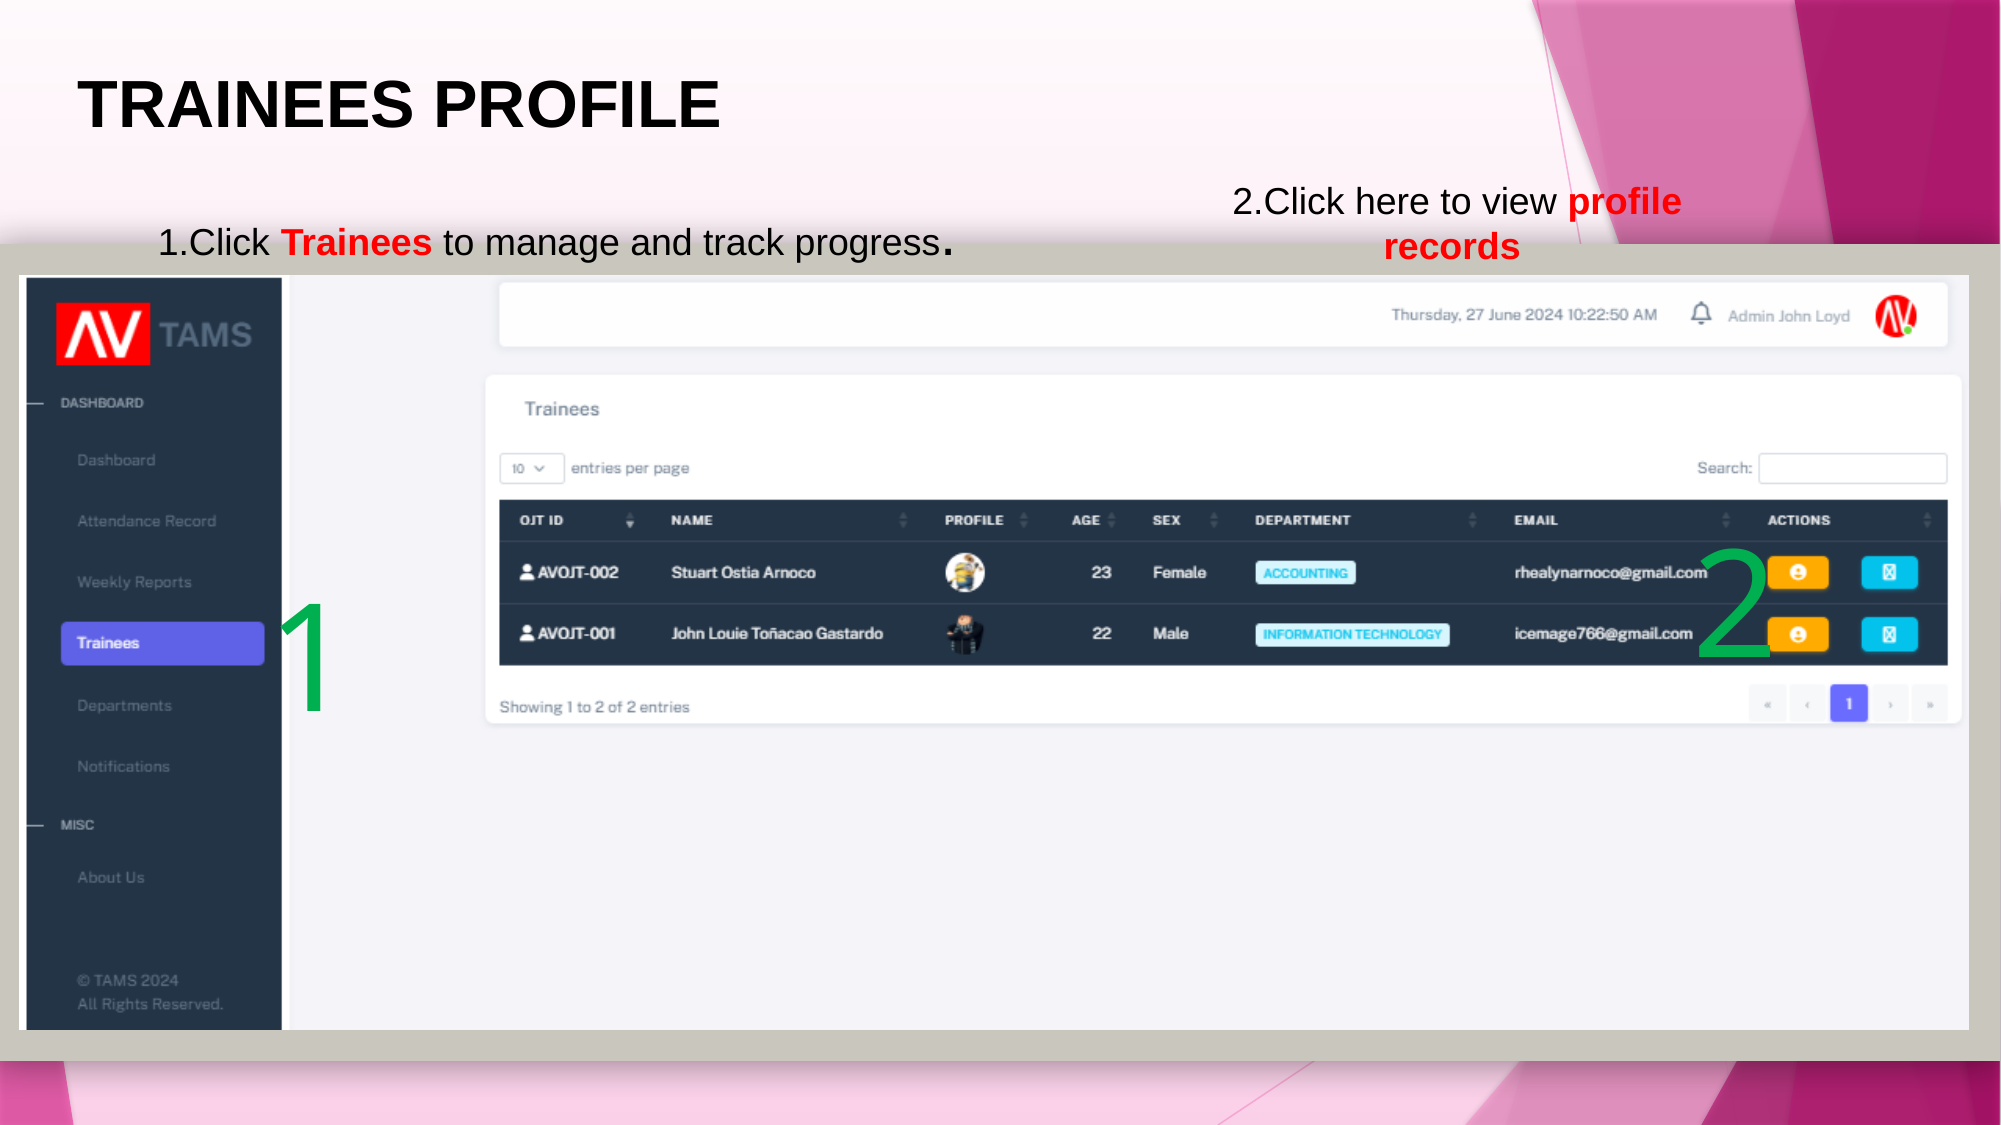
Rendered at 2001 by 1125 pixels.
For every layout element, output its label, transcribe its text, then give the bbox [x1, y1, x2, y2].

text_box 1.Click Trainees to manage and track progress. [0, 189, 1132, 275]
text_box TRAINEES PROFILE [63, 53, 750, 149]
text_box 2.Click here to view profile records [1173, 168, 1731, 274]
picture [18, 274, 1970, 1031]
